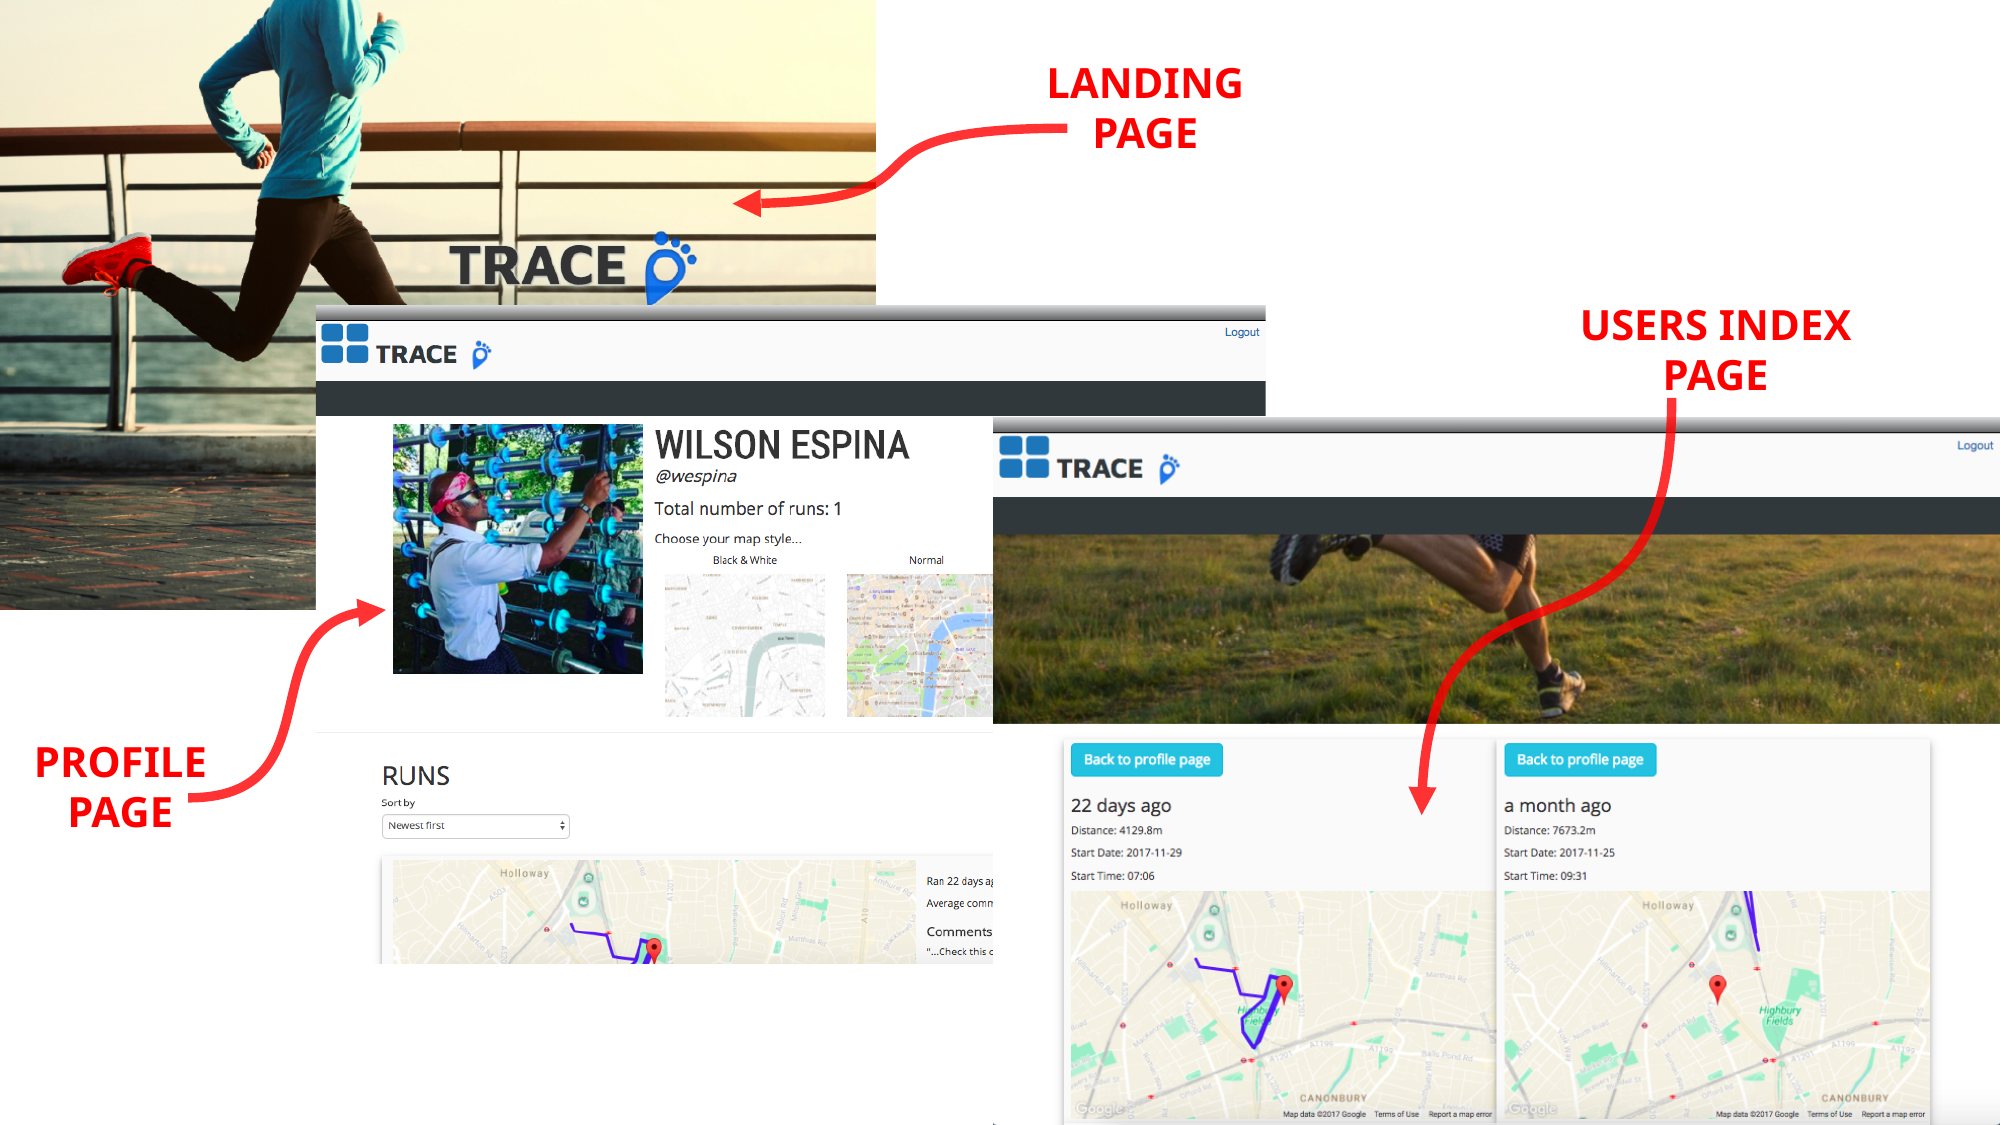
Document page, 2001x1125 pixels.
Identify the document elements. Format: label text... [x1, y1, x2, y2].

text_box PROFILE PAGE [0, 728, 241, 844]
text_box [1337, 481, 1756, 732]
text_box LANDING PAGE [1024, 49, 1266, 165]
text_box USERS INDEX PAGE [1546, 291, 1885, 407]
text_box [732, 128, 1068, 204]
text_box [188, 609, 386, 798]
picture [0, 0, 2000, 1125]
